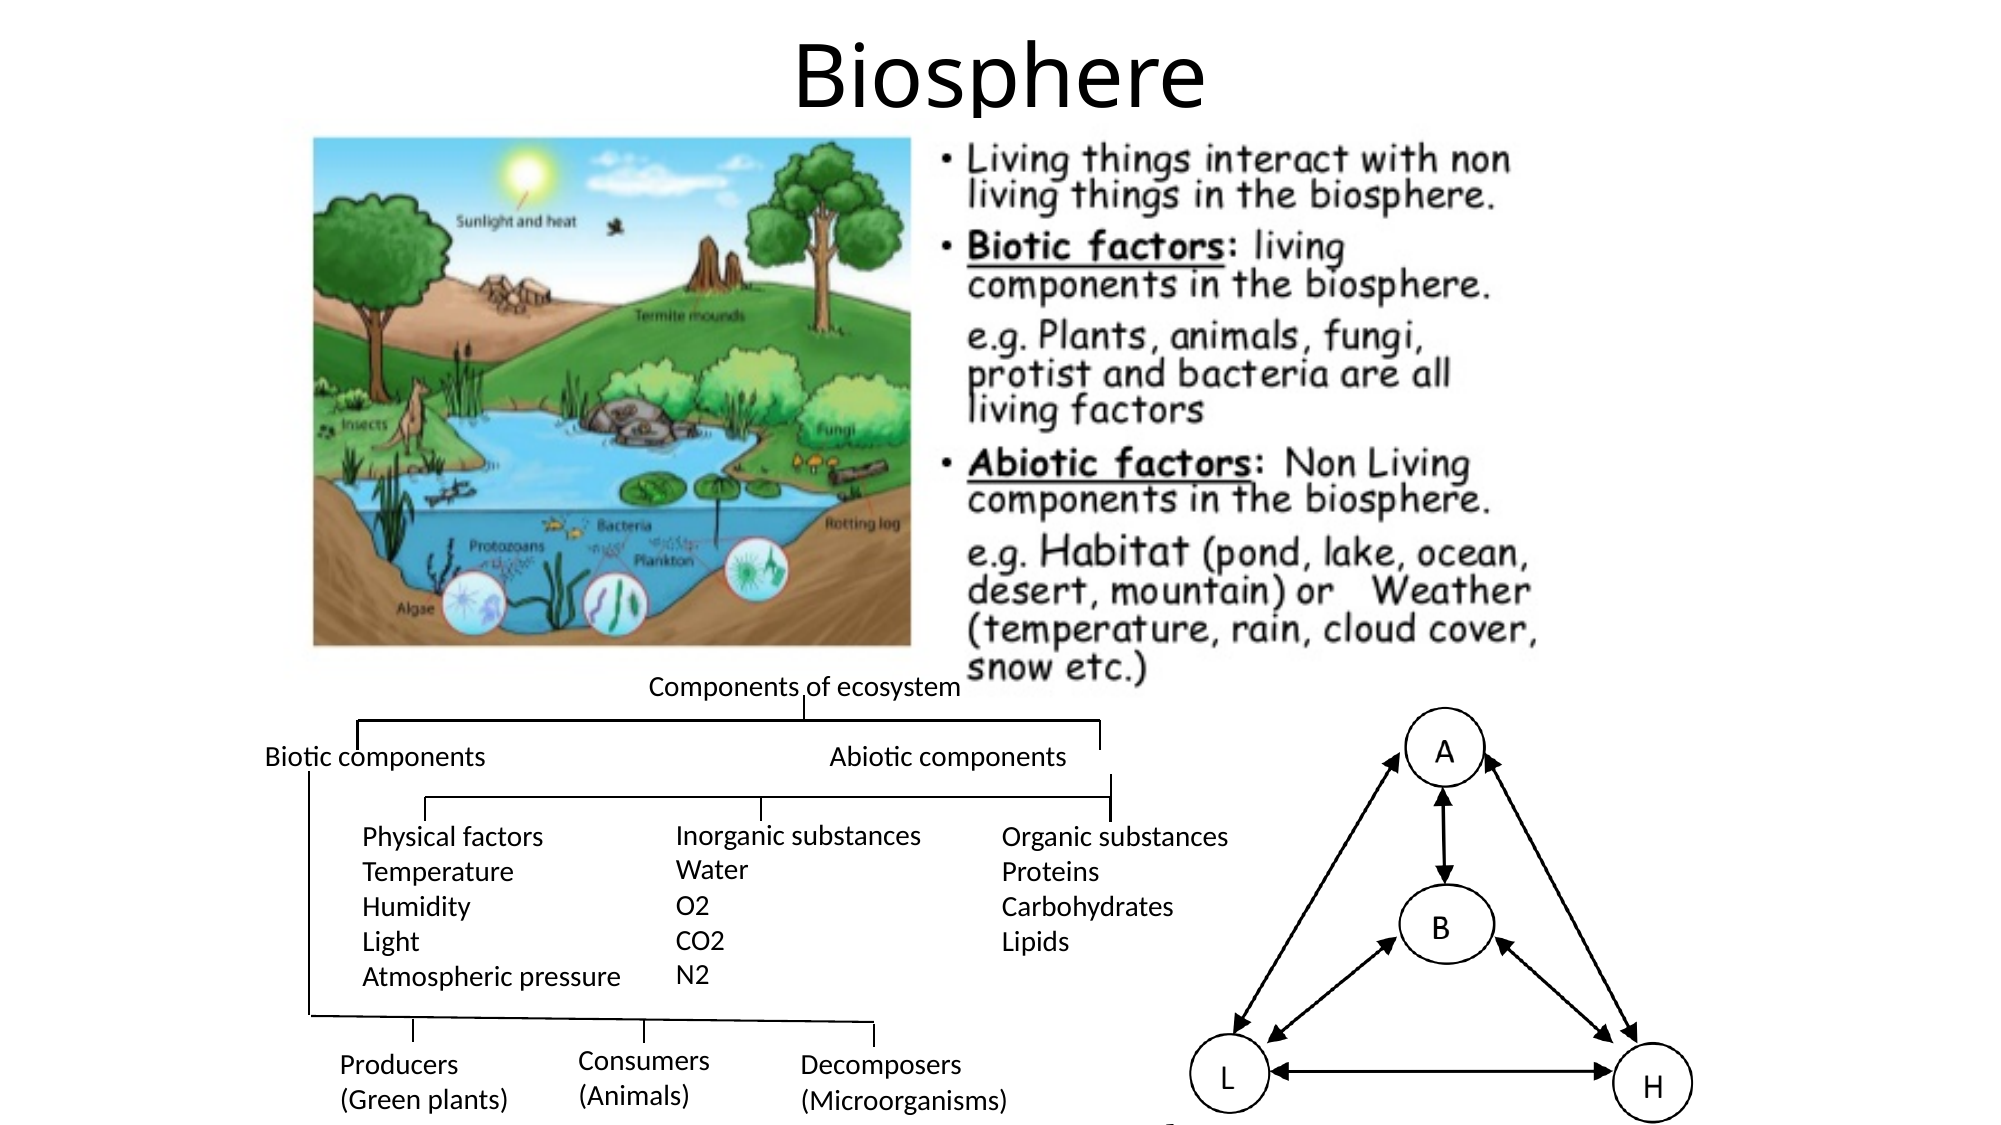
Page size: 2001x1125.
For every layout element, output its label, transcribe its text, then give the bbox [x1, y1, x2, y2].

title Biosphere [249, 23, 1750, 134]
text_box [250, 659, 1361, 1125]
picture [1361, 692, 1751, 1125]
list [249, 118, 1677, 766]
